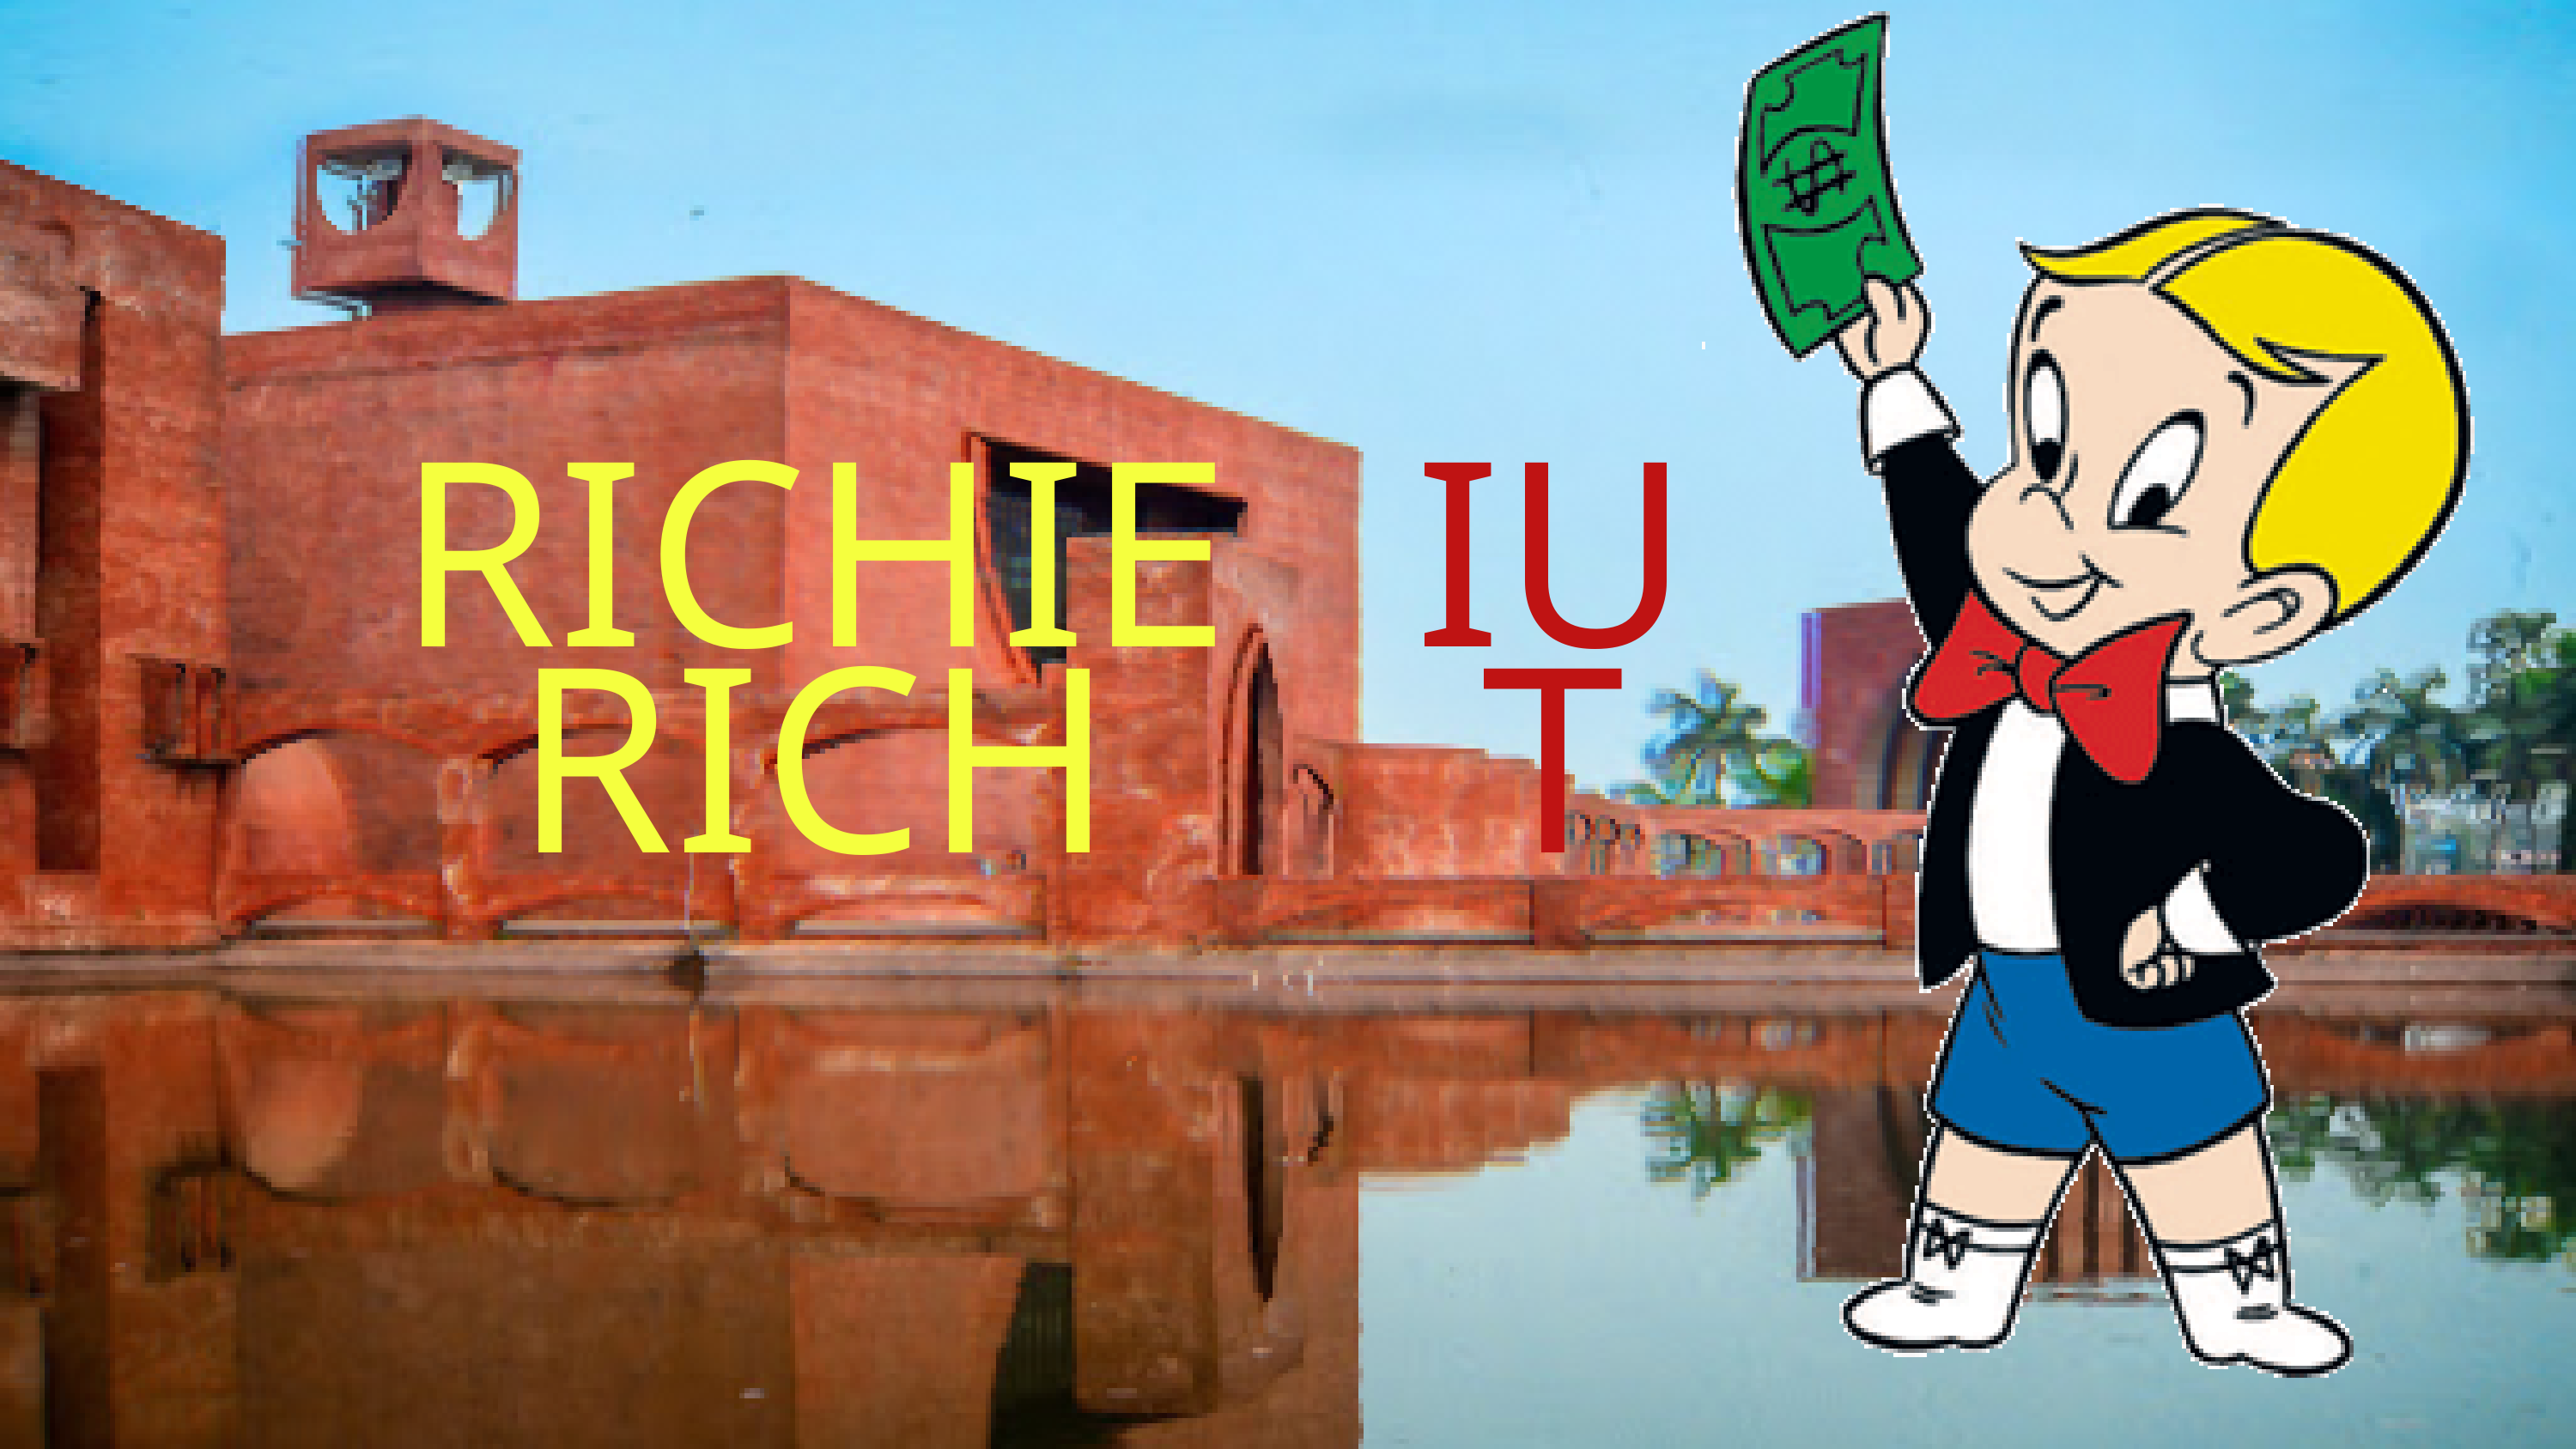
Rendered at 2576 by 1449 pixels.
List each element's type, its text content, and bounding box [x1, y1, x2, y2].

text_box IUT [1404, 492, 1698, 905]
picture [0, 0, 2576, 1449]
text_box RICHIE RICH [275, 492, 1354, 905]
